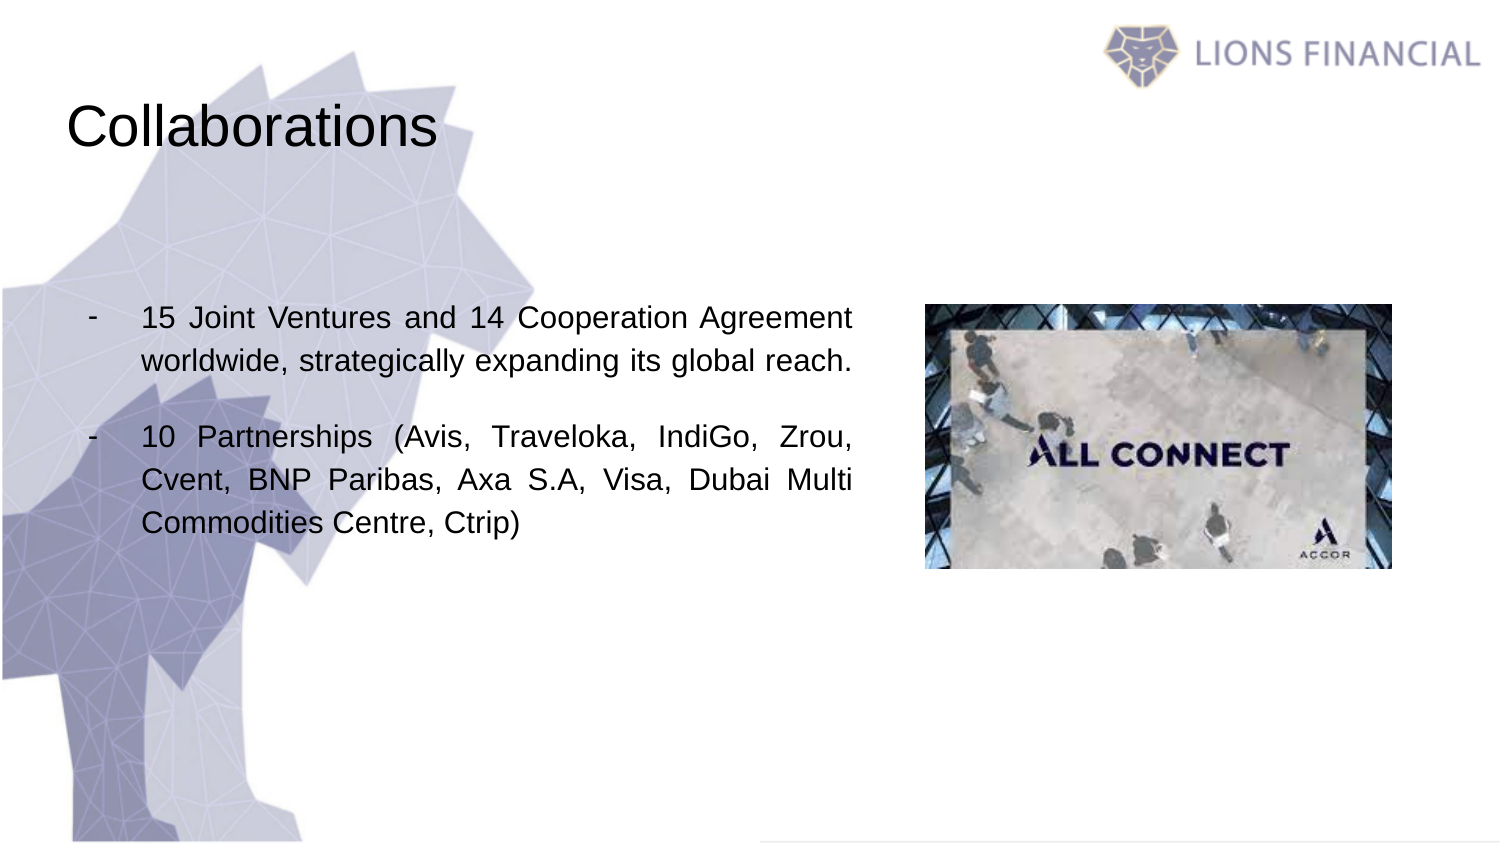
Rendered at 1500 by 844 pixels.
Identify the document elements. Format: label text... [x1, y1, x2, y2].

title Collaborations [51, 72, 1449, 167]
picture [0, 0, 1500, 844]
list 15 Joint Ventures and 14 Cooperation Agreement worldwide, strategically expanding its global reach. 10 Partnerships (Avis, Traveloka, IndiGo, Zrou, Cvent, BNP Paribas, Axa S.A, Visa, Dubai Multi Commodities Centre, Ctrip) [51, 276, 870, 595]
